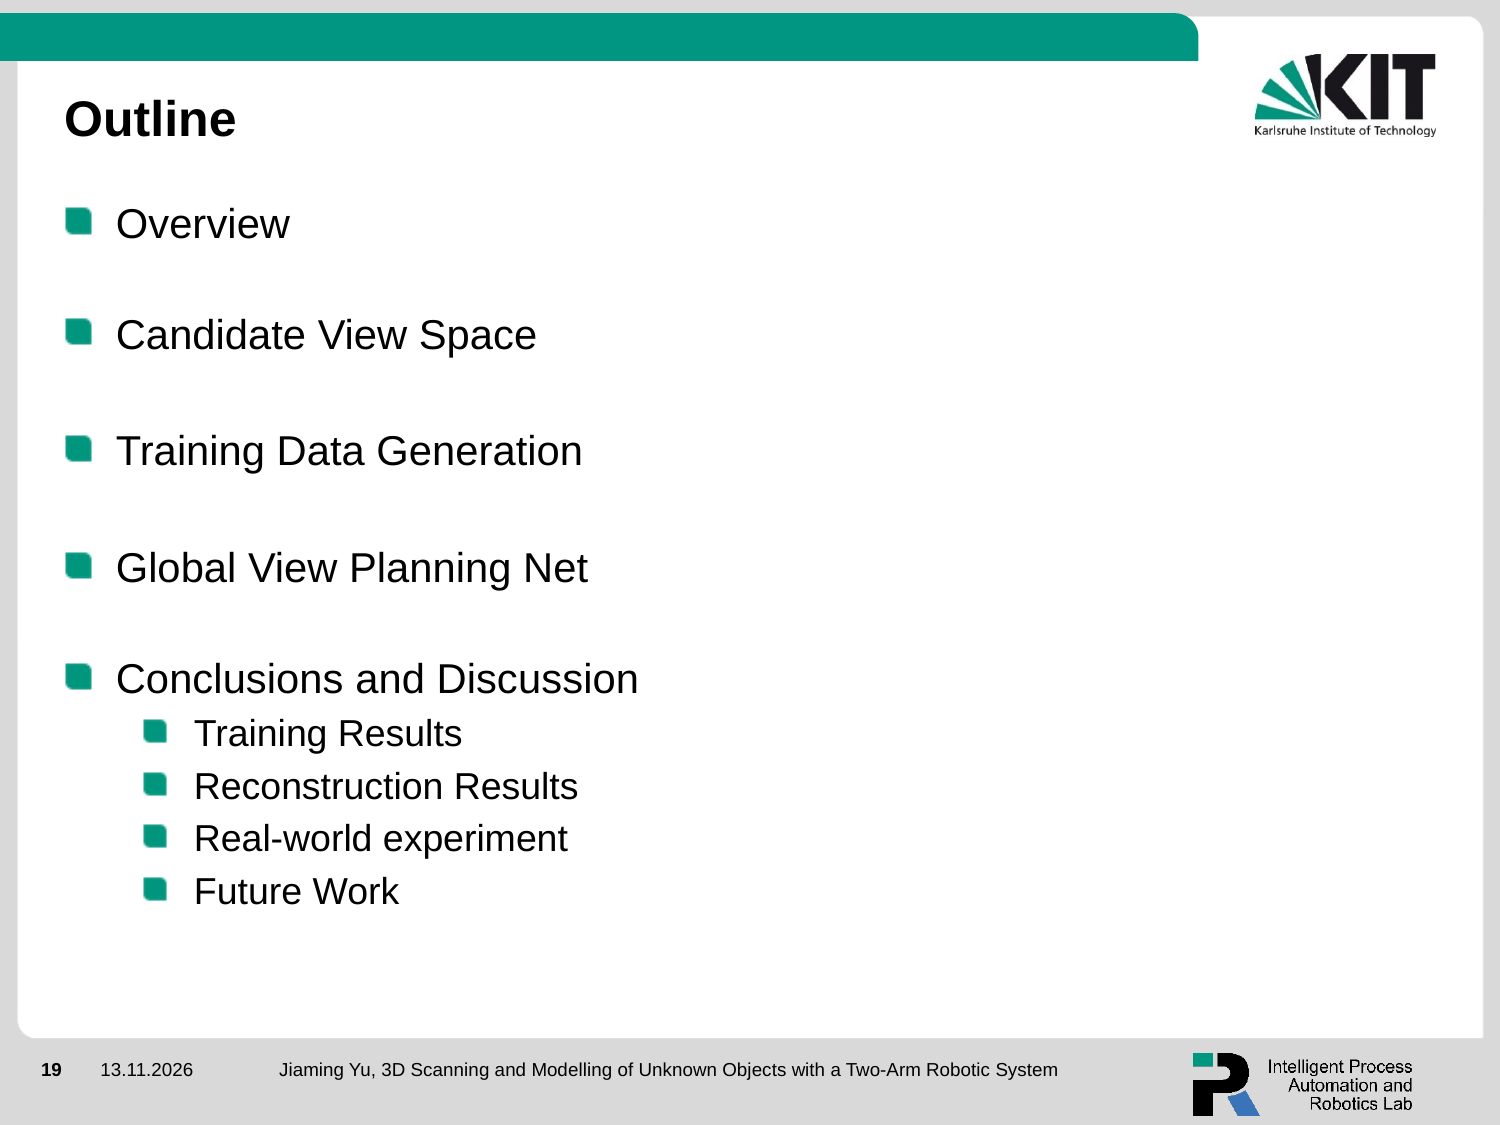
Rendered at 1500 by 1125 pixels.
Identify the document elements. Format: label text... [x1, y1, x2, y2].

footer Jiaming Yu, 3D Scanning and Modelling of Unknown Objects with a Two-Arm Robotic System [279, 1057, 1117, 1117]
list Overview Candidate View Space Training Data Generation Global View Planning Net Conclusions and Discussion Training Results Reconstruction Results Real-world experiment Future Work [64, 196, 1436, 1000]
picture [0, 0, 1500, 1125]
title Outline [64, 54, 1198, 147]
